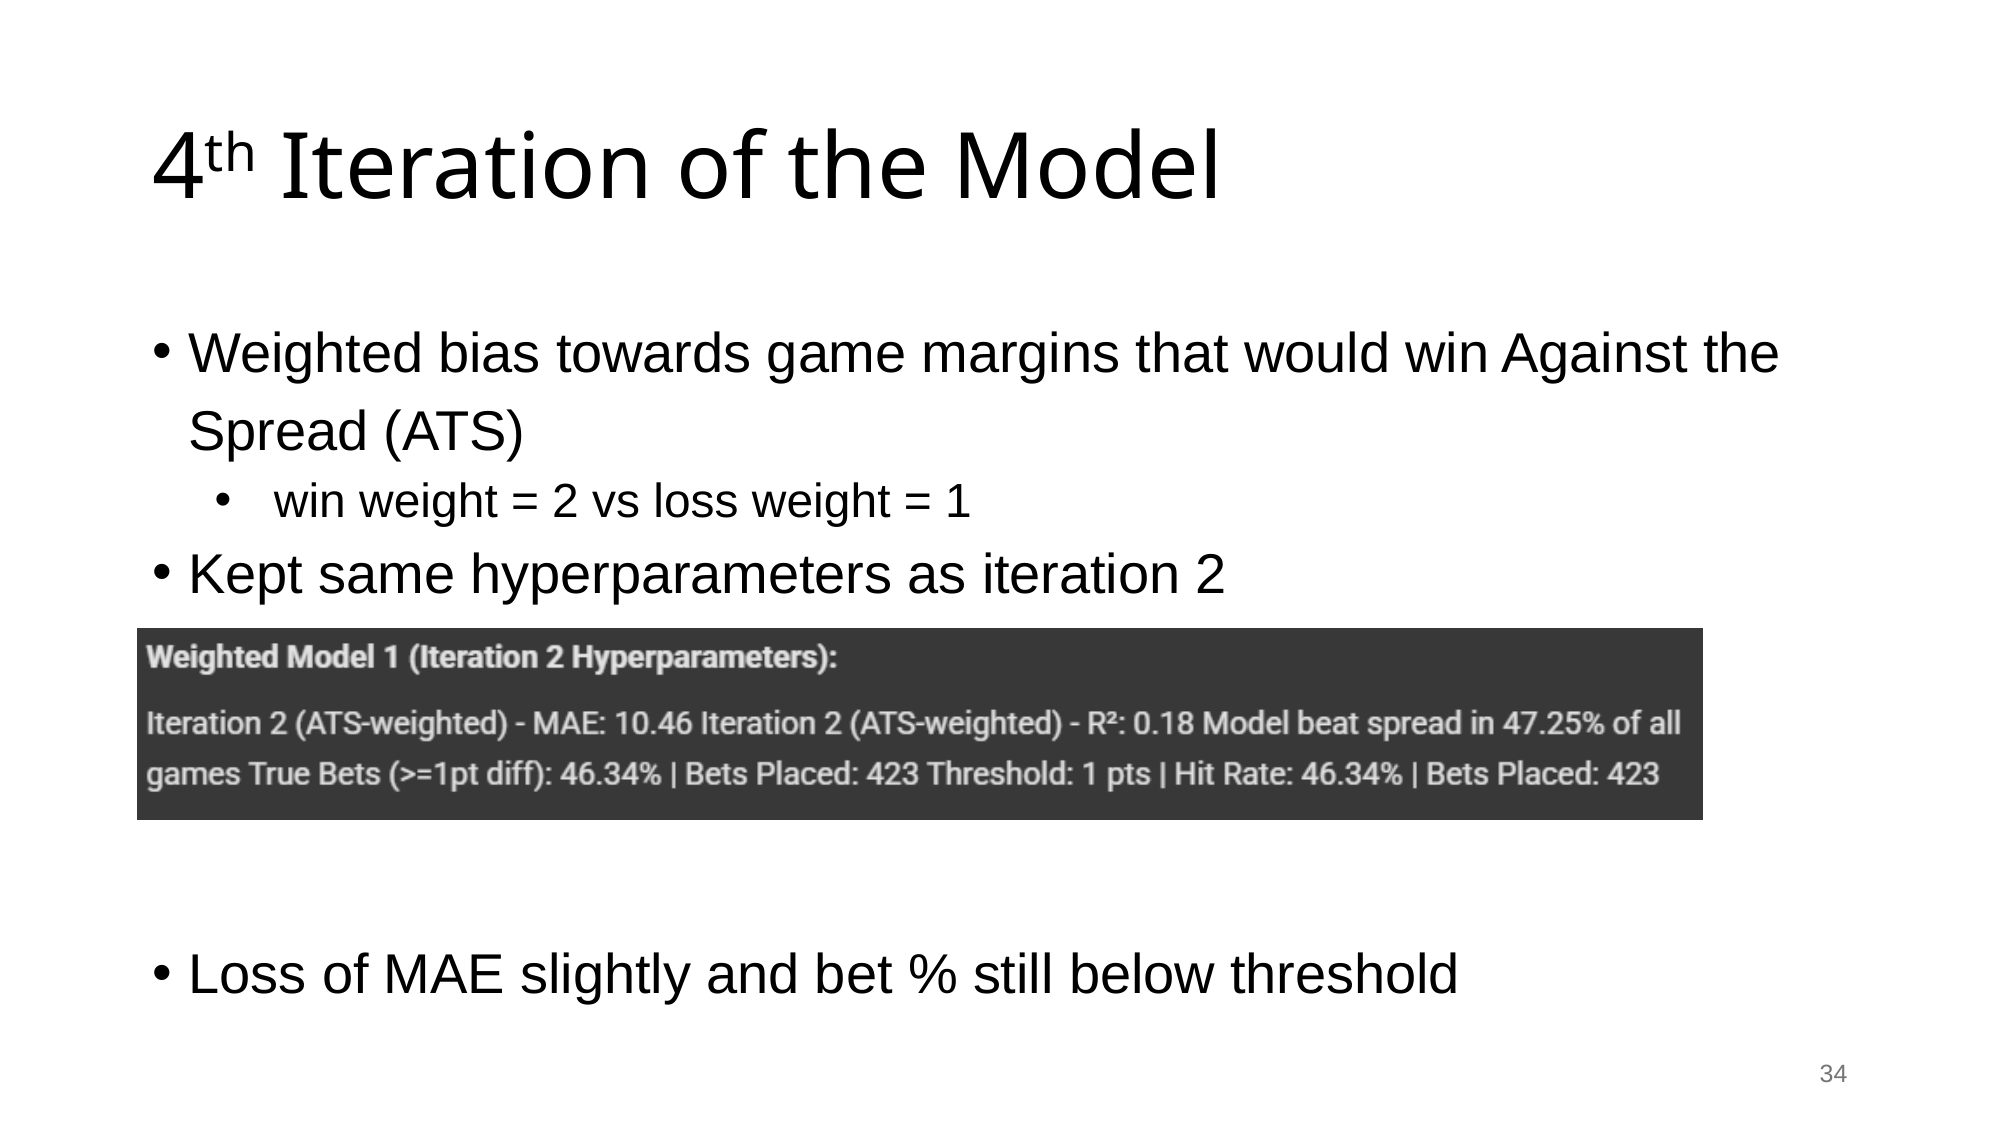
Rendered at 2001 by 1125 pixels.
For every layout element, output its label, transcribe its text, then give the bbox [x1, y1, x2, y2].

list Weighted bias towards game margins that would win Against the Spread (ATS) win weight = 2 vs loss weight = 1 Kept same hyperparameters as iteration 2 Loss of MAE slightly and bet % still below threshold [137, 299, 1863, 1014]
picture [137, 627, 1704, 821]
slide_number 34 [1412, 1042, 1863, 1103]
title 4th Iteration of the Model [137, 59, 1863, 278]
